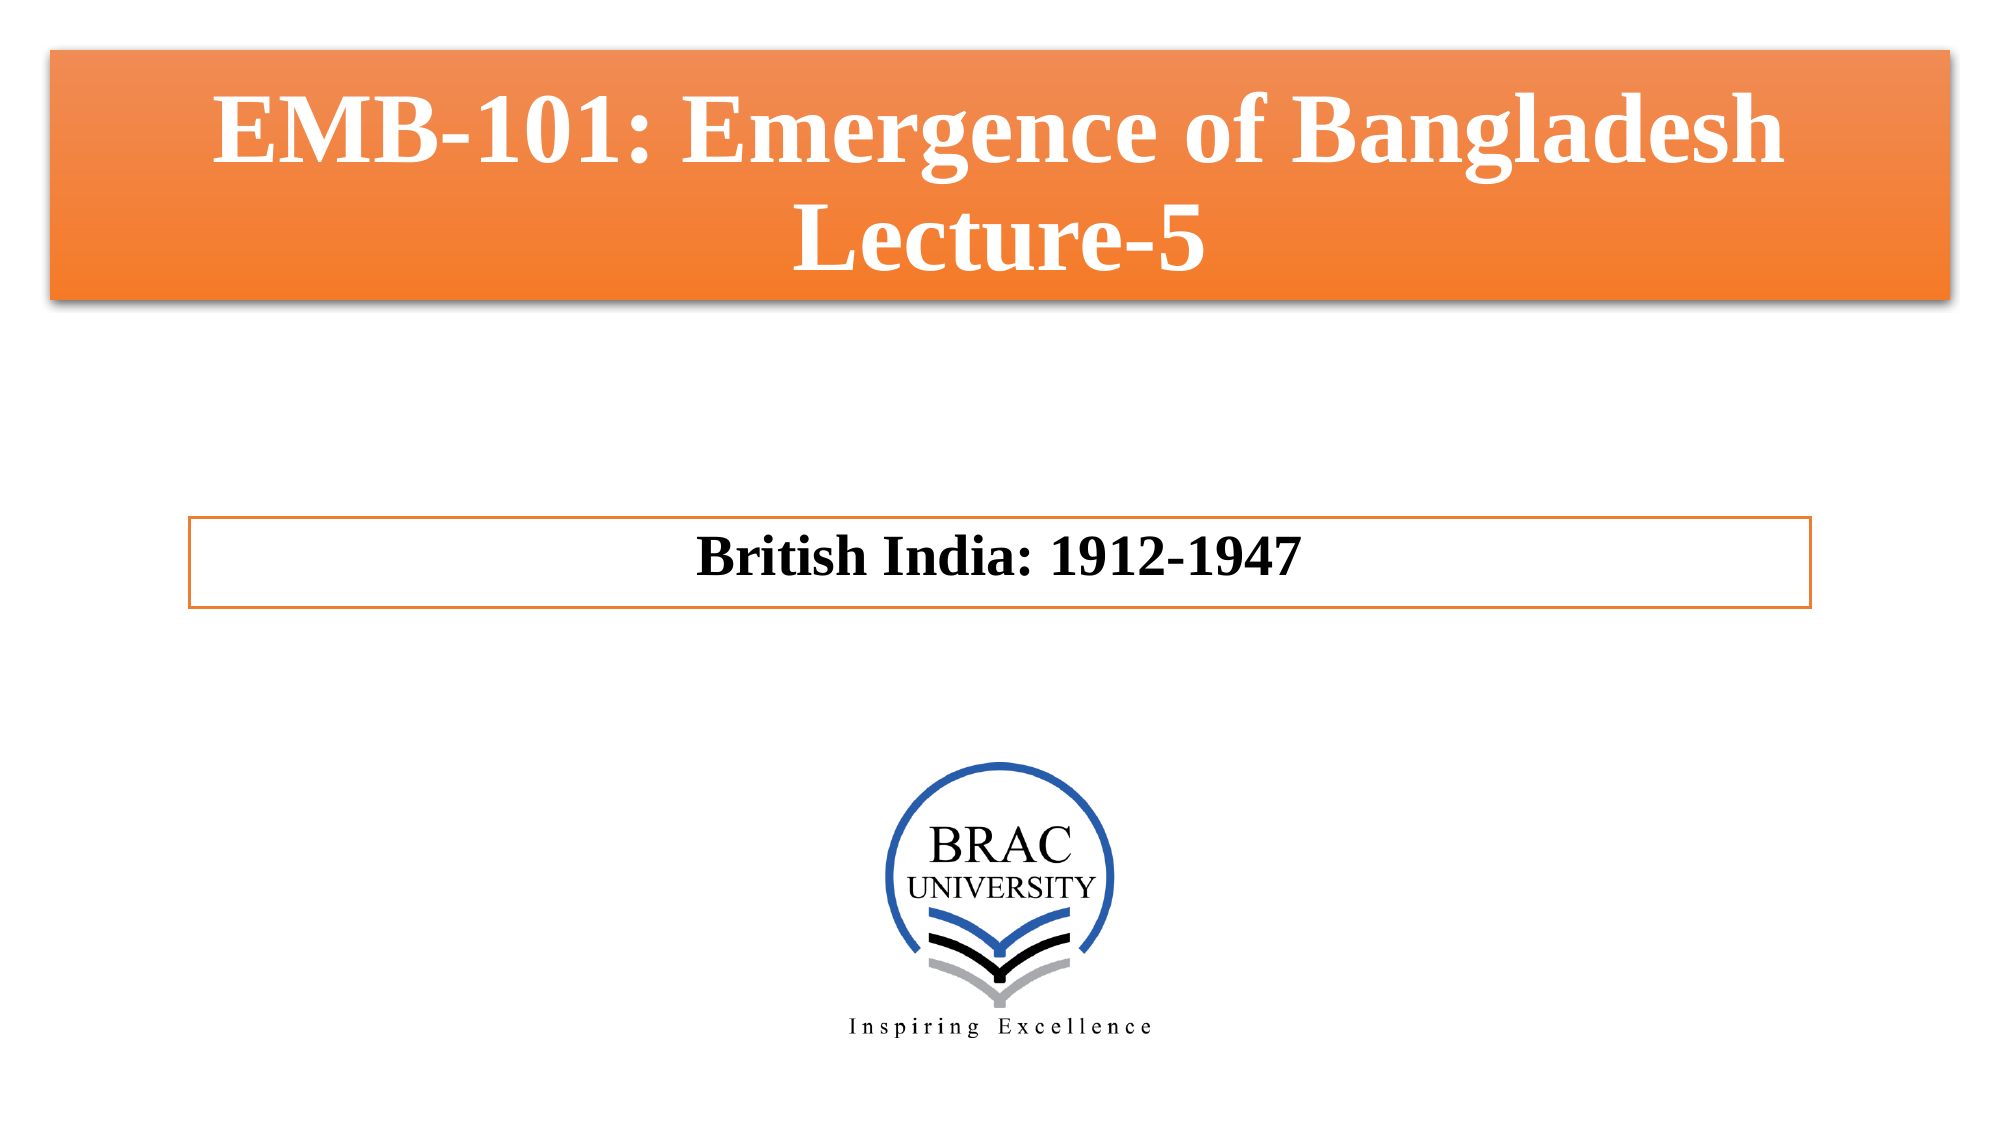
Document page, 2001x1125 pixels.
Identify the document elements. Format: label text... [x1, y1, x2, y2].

subtitle British India: 1912-1947 [188, 516, 1812, 609]
picture [849, 762, 1150, 1038]
title EMB-101: Emergence of Bangladesh Lecture-5 [50, 50, 1950, 300]
